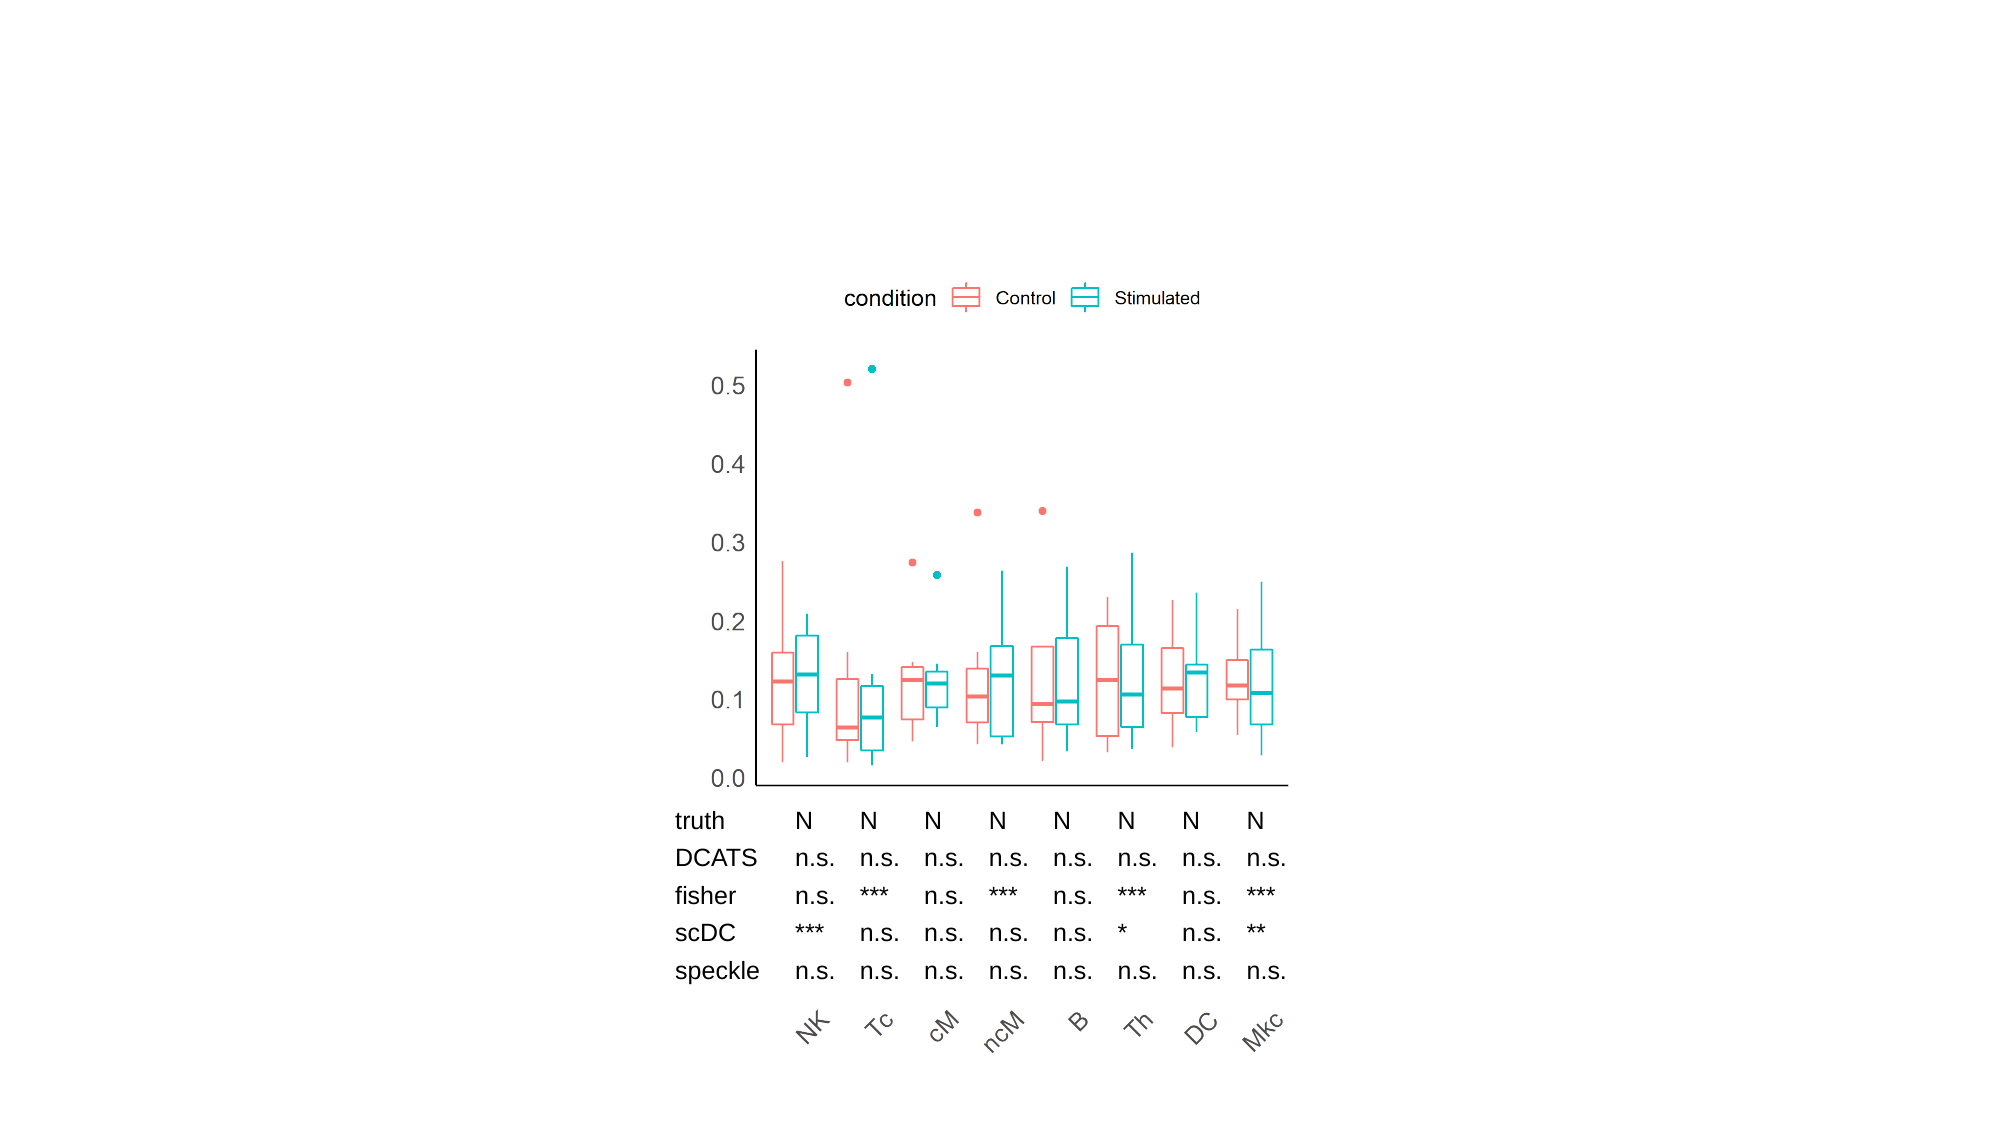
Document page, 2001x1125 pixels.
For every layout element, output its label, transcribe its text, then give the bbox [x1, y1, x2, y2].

table_cell n.s. [977, 956, 1042, 994]
table_cell n.s. [913, 844, 977, 881]
table_cell n.s. [784, 844, 849, 881]
table_cell n.s. [1171, 956, 1235, 994]
table_cell *** [977, 881, 1042, 919]
table_cell n.s. [913, 881, 977, 919]
table_cell DCATS [664, 844, 784, 881]
table_cell n.s. [784, 881, 849, 919]
table_cell n.s. [1042, 919, 1106, 956]
table_cell n.s. [1235, 956, 1300, 994]
table_cell *** [784, 919, 849, 956]
table_header N [1171, 806, 1235, 844]
table_header N [1235, 806, 1300, 844]
table_header N [849, 806, 913, 844]
table_cell *** [1235, 881, 1300, 919]
table_cell *** [849, 881, 913, 919]
table_cell speckle [664, 956, 784, 994]
table_cell n.s. [977, 844, 1042, 881]
table_cell n.s. [1042, 844, 1106, 881]
table_cell scDC [664, 919, 784, 956]
table_cell n.s. [849, 919, 913, 956]
table_cell n.s. [849, 956, 913, 994]
table_cell n.s. [1171, 919, 1235, 956]
table_header N [1106, 806, 1171, 844]
table_header N [1042, 806, 1106, 844]
table_cell ** [1235, 919, 1300, 956]
table_cell n.s. [913, 956, 977, 994]
table_cell n.s. [977, 919, 1042, 956]
table_cell fisher [664, 881, 784, 919]
table_cell n.s. [1235, 844, 1300, 881]
table_header N [977, 806, 1042, 844]
table_cell n.s. [1042, 956, 1106, 994]
table_cell * [1106, 919, 1171, 956]
table_cell n.s. [1106, 844, 1171, 881]
picture [699, 256, 1300, 791]
table_cell n.s. [849, 844, 913, 881]
table_cell n.s. [1171, 844, 1235, 881]
table_cell n.s. [913, 919, 977, 956]
table_cell n.s. [1171, 881, 1235, 919]
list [721, 1000, 1322, 1069]
table_cell n.s. [1106, 956, 1171, 994]
table_cell n.s. [1042, 881, 1106, 919]
table_cell *** [1106, 881, 1171, 919]
table_cell n.s. [784, 956, 849, 994]
table_header truth [664, 806, 784, 844]
table_header N [913, 806, 977, 844]
table_header N [784, 806, 849, 844]
